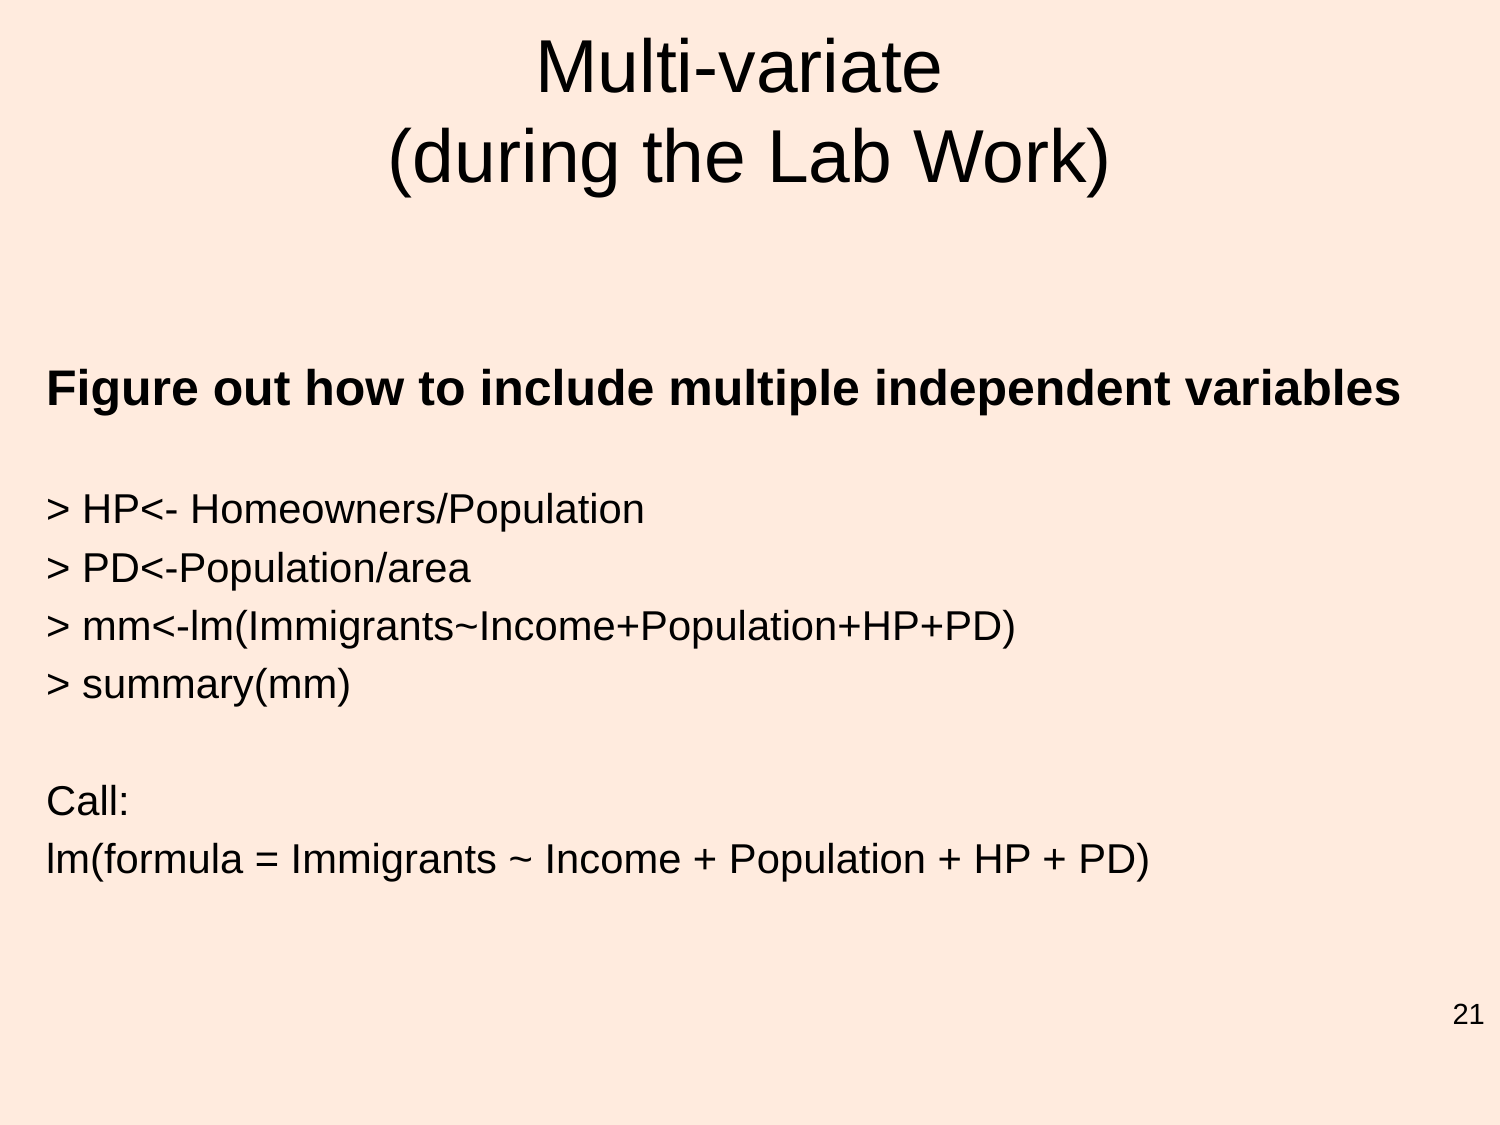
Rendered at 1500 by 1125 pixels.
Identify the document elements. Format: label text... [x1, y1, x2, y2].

title Multi-variate (during the Lab Work) [112, 0, 1388, 125]
list Figure out how to include multiple independent variables > HP<- Homeowners/Population > PD<-Population/area > mm<-lm(Immigrants~Income+Population+HP+PD) > summary(mm) Call: lm(formula = Immigrants ~ Income + Population + HP + PD) [31, 208, 1469, 1063]
slide_number 21 [1187, 987, 1500, 1063]
